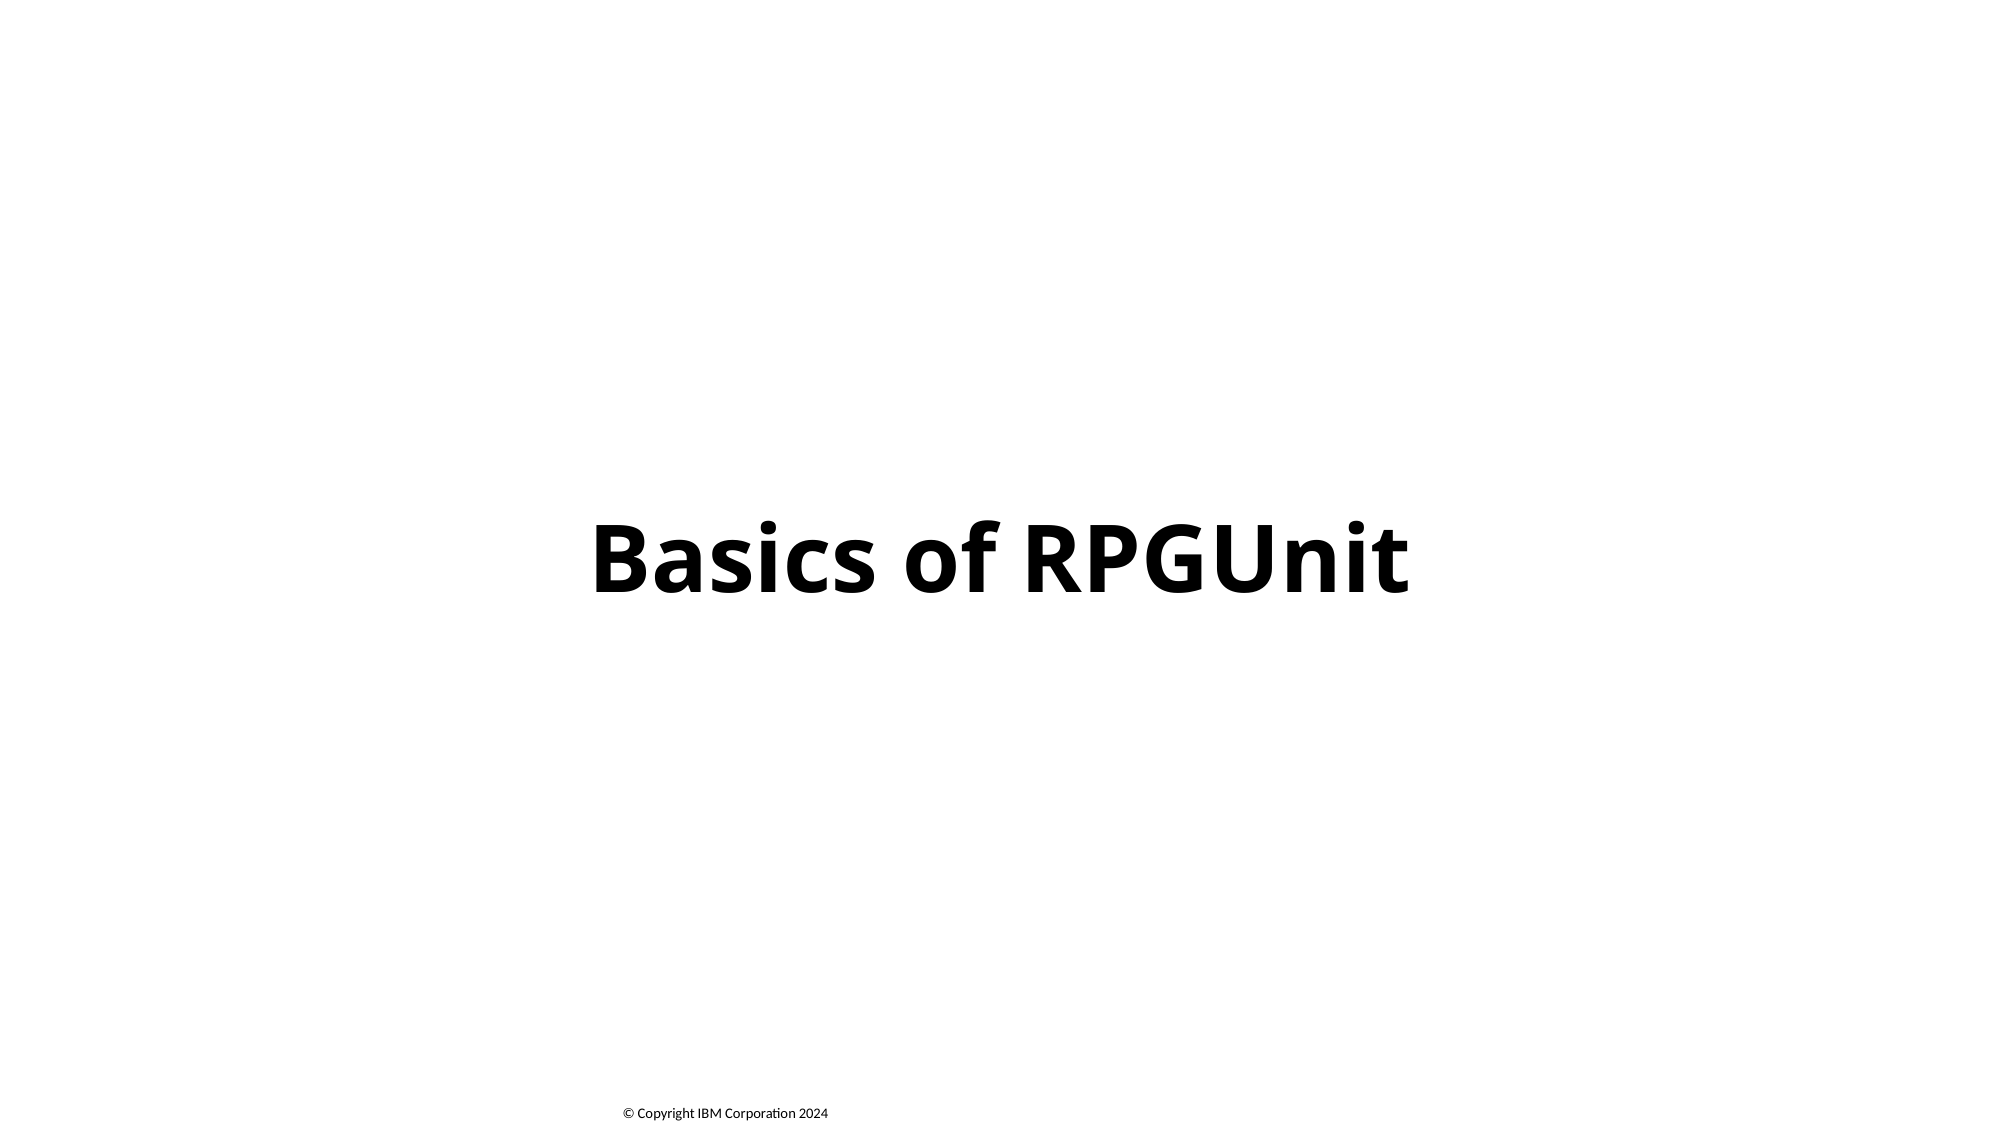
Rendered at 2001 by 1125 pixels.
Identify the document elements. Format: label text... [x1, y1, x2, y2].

title Basics of RPGUnit [162, 526, 1838, 599]
